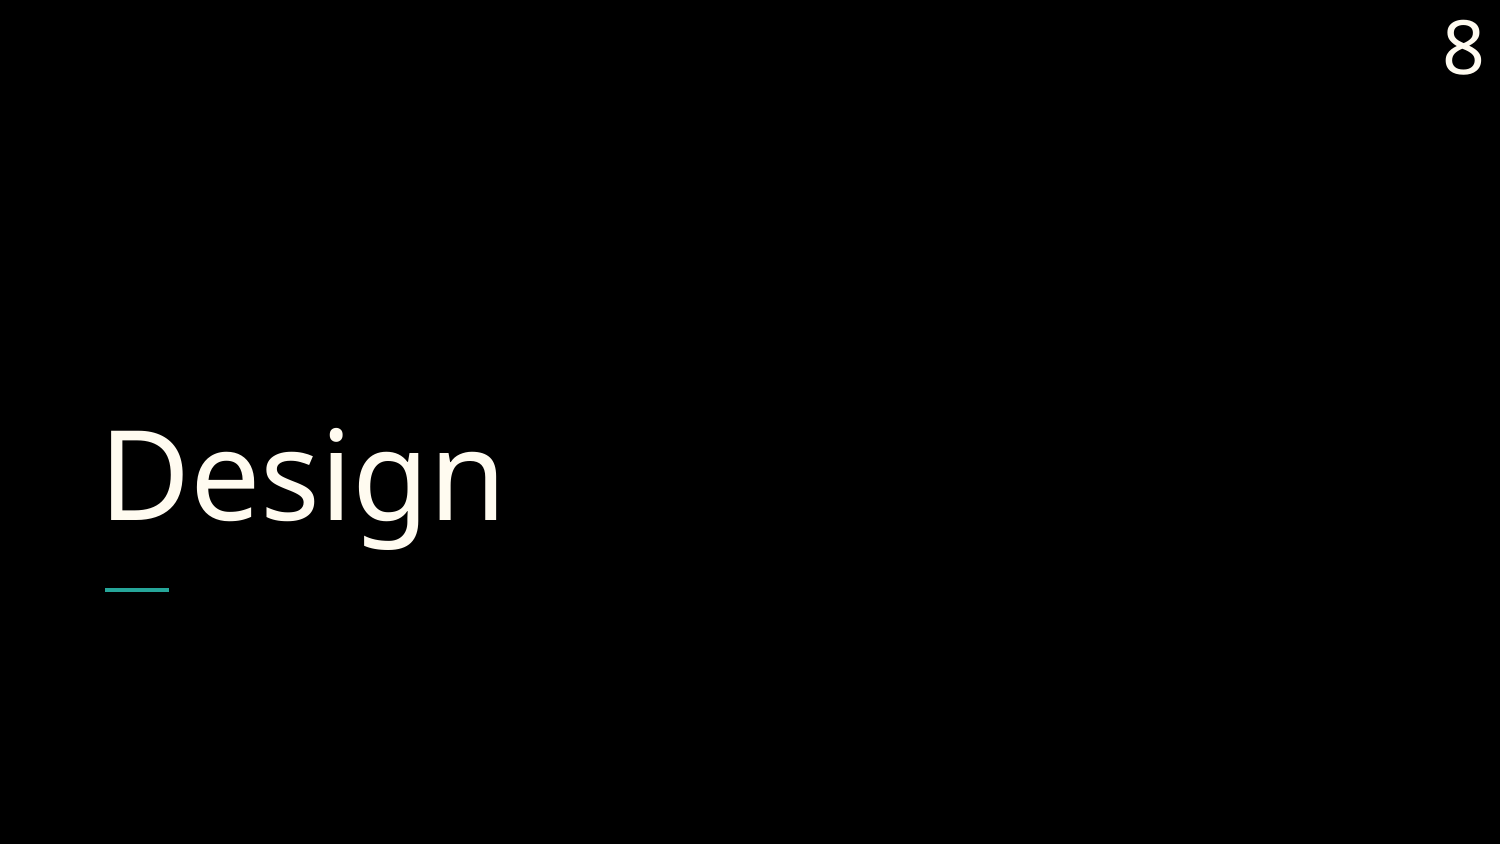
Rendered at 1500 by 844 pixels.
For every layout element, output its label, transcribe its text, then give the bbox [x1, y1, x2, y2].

title Design [84, 310, 1416, 561]
slide_number 8 [1217, 0, 1500, 101]
